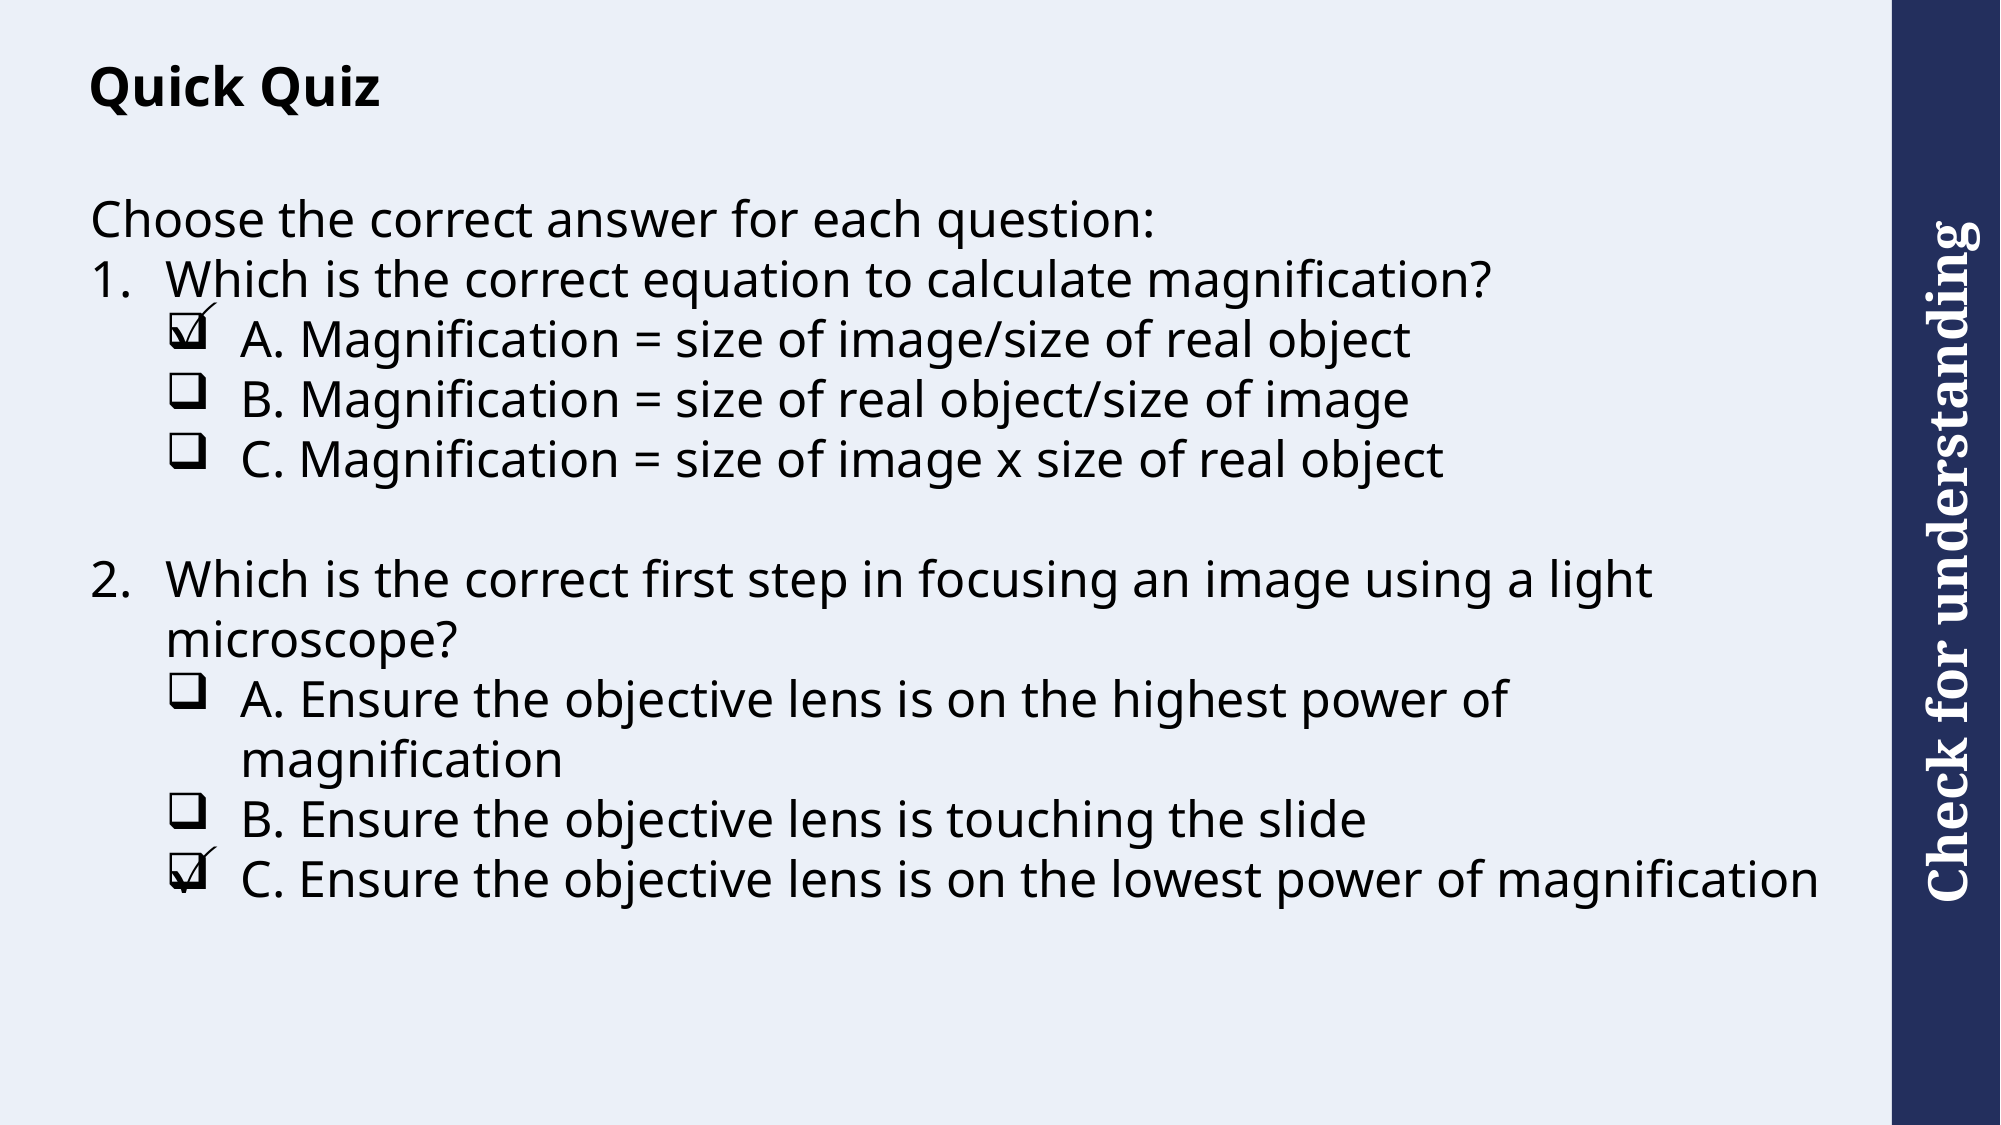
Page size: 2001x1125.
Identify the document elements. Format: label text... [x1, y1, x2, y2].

title Quick Quiz [88, 0, 1831, 119]
text_box ✓ [150, 819, 219, 915]
text_box ✓ [150, 275, 219, 370]
text_box Choose the correct answer for each question: Which is the correct equation to calculate magnification? A. Magnification = size of image/size of real object B. Magnification = size of real object/size of image C. Magnification = size of image x size of real object Which is the correct first step in focusing an image using a light microscope? A. Ensure the objective lens is on the highest power of magnification B. Ensure the objective lens is touching the slide C. Ensure the objective lens is on the lowest power of magnification [90, 157, 1831, 1088]
